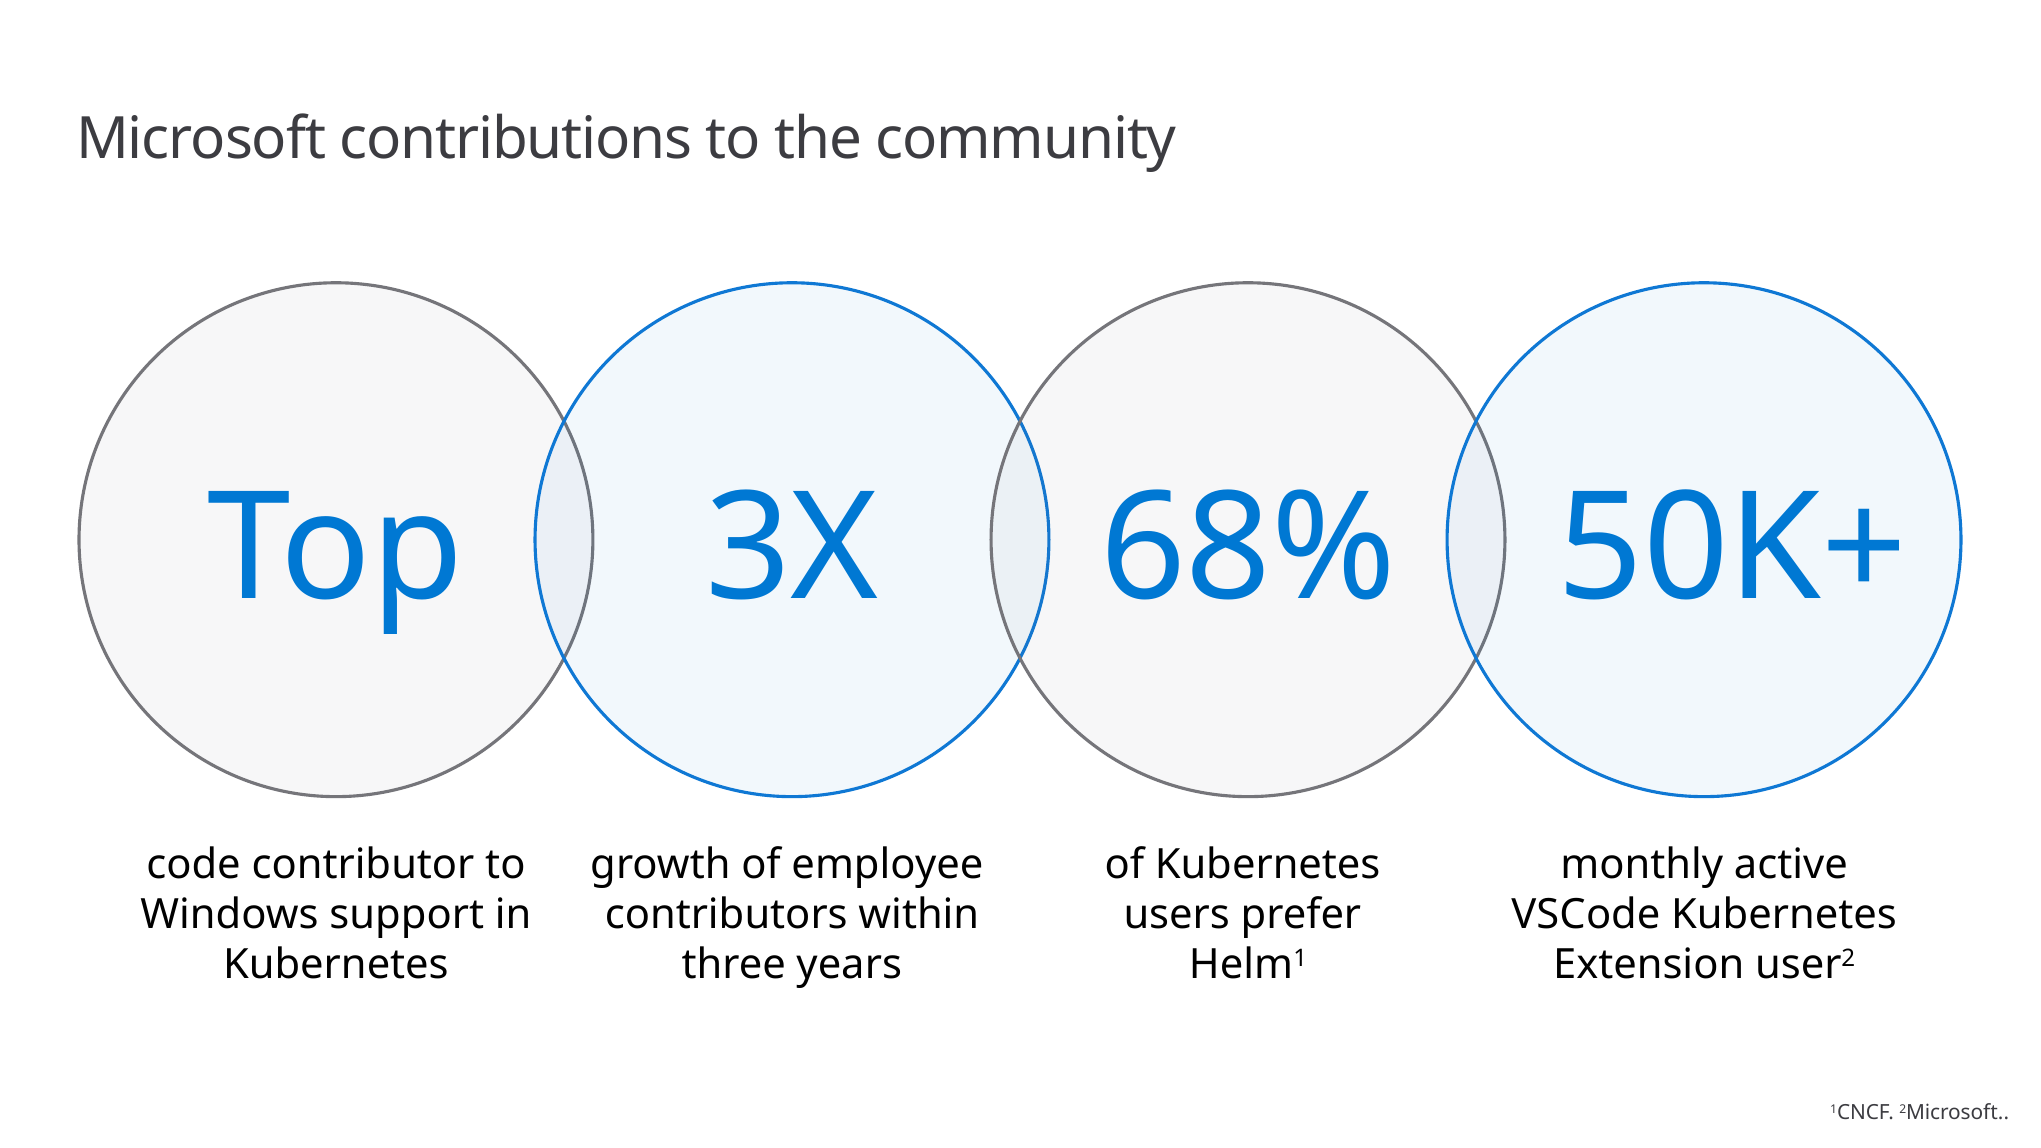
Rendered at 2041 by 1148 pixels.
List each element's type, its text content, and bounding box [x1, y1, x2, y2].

text_box Top [130, 441, 542, 636]
text_box [991, 281, 1476, 798]
text_box monthly active VSCode Kubernetes Extension user2 [1488, 829, 1920, 995]
title Microsoft contributions to the community [76, 103, 1716, 296]
text_box 68% [1049, 441, 1447, 636]
text_box growth of employee contributors within three years [557, 829, 1013, 995]
text_box [1447, 281, 1944, 798]
text_box 50K+ [1505, 441, 1960, 636]
text_box 3X [593, 441, 991, 636]
text_box 1CNCF. 2Microsoft.. [1172, 1098, 2015, 1124]
text_box [78, 281, 564, 798]
text_box code contributor to Windows support in Kubernetes [101, 829, 557, 995]
text_box [542, 281, 1020, 798]
text_box of Kubernetes users prefer Helm1 [1013, 829, 1483, 995]
